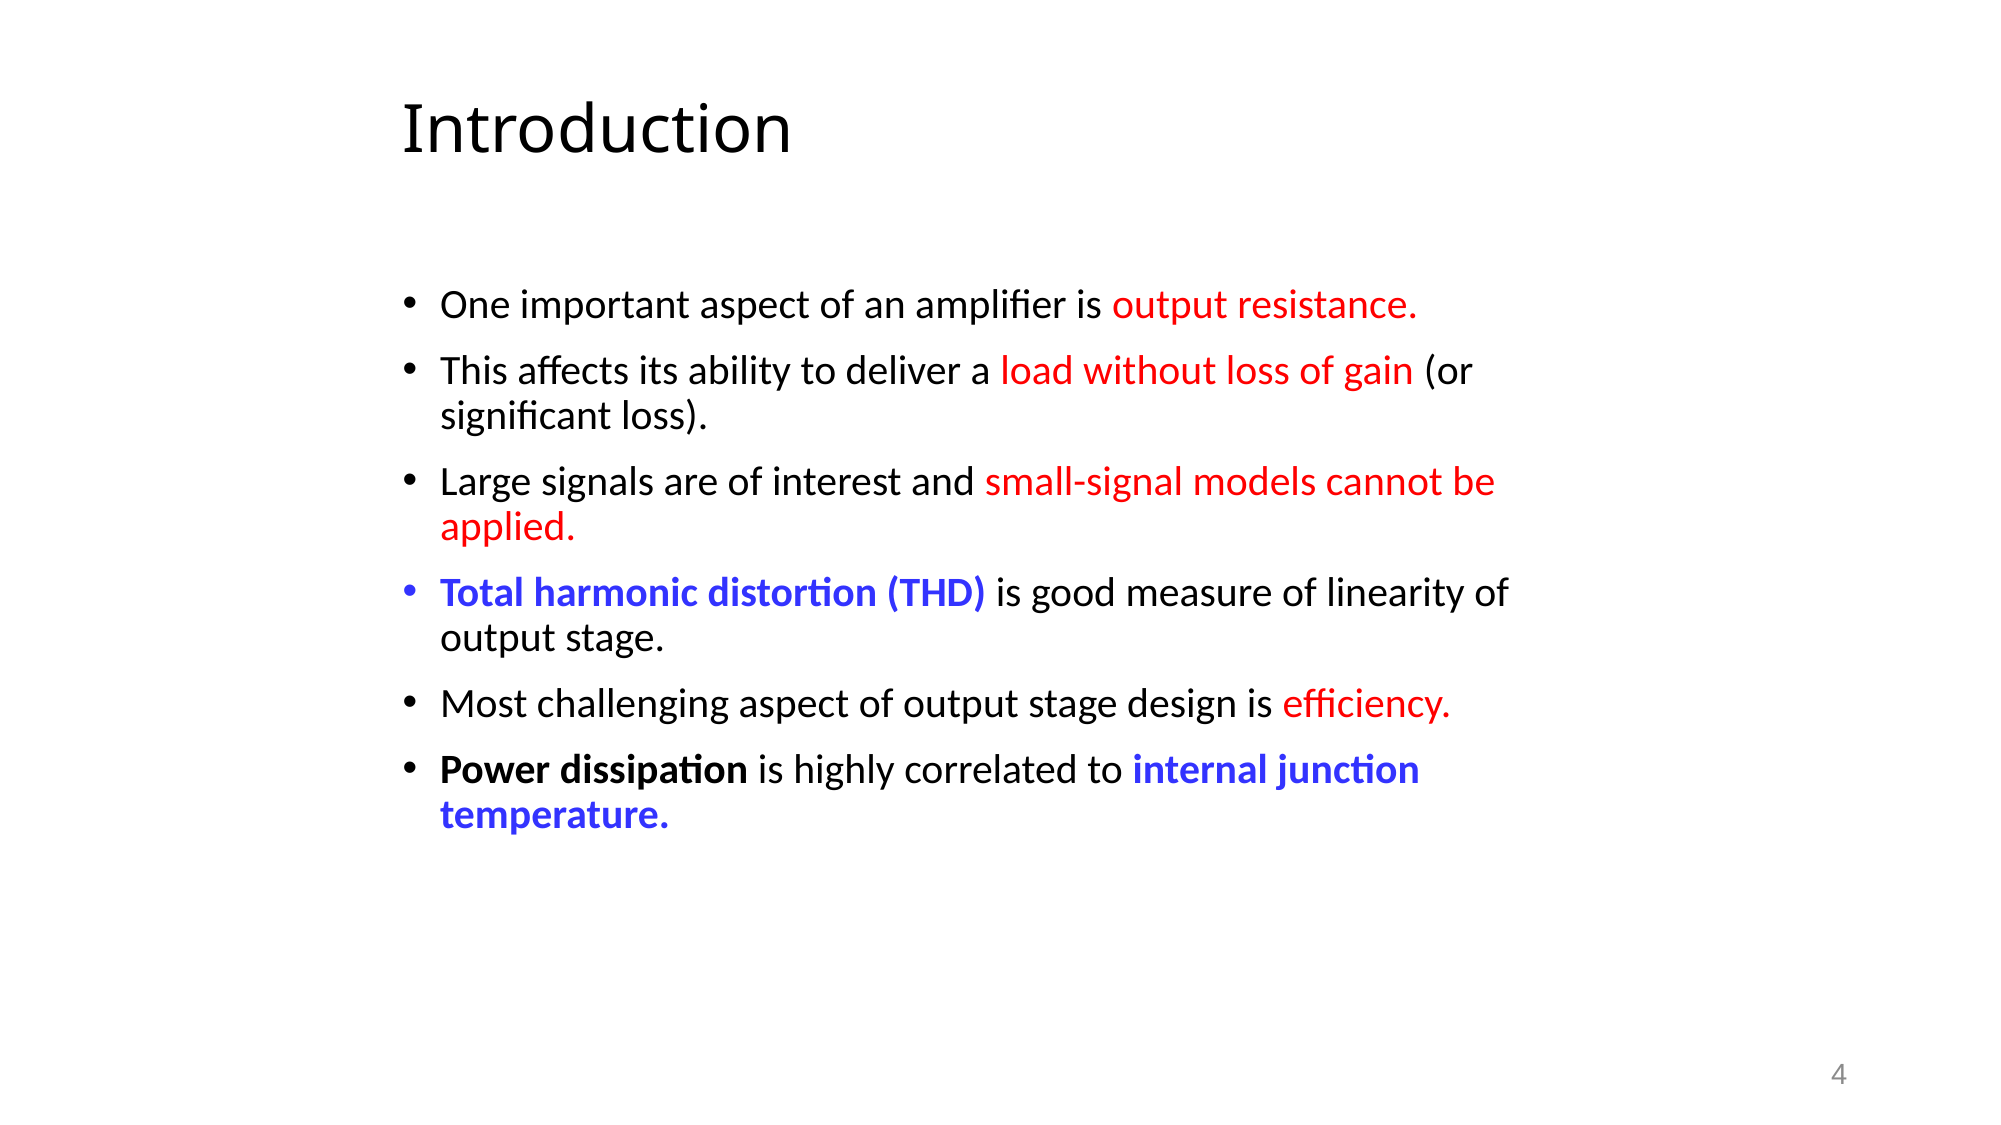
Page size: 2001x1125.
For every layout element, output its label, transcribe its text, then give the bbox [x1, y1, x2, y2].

list One important aspect of an amplifier is output resistance. This affects its ability to deliver a load without loss of gain (or significant loss). Large signals are of interest and small-signal models cannot be applied. Total harmonic distortion (THD) is good measure of linearity of output stage. Most challenging aspect of output stage design is efficiency. Power dissipation is highly correlated to internal junction temperature. [387, 275, 1625, 1063]
slide_number 4 [1412, 1042, 1863, 1103]
title Introduction [387, 24, 988, 238]
